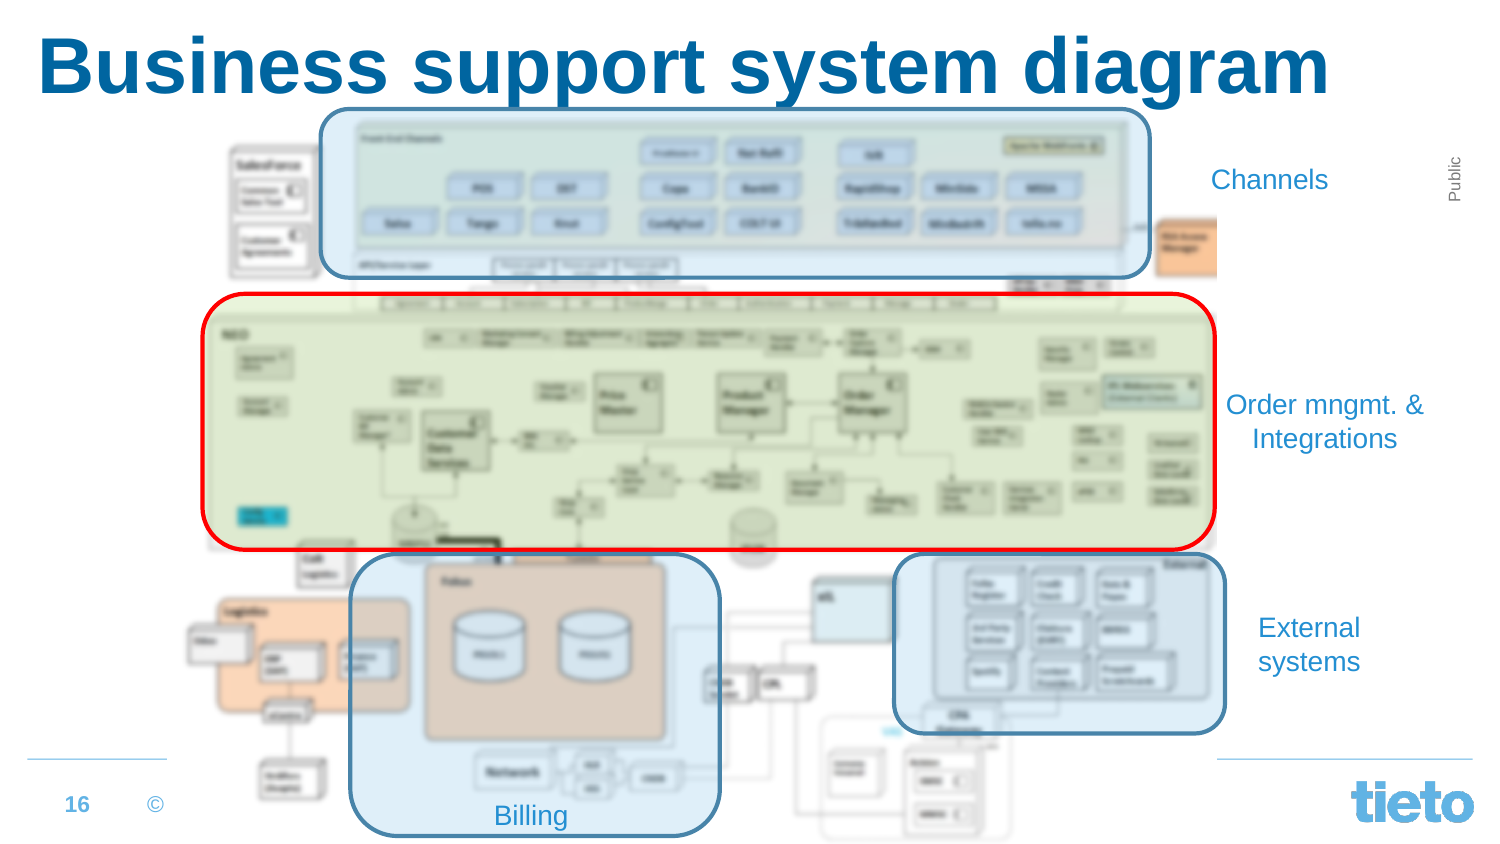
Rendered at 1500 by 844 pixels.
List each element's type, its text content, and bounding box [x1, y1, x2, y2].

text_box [320, 108, 1434, 278]
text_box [893, 553, 1434, 734]
title Business support system diagram [26, 17, 1445, 118]
picture [1350, 781, 1475, 823]
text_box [350, 553, 721, 840]
picture [167, 117, 1217, 844]
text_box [202, 293, 1444, 551]
slide_number 16 [64, 791, 124, 817]
